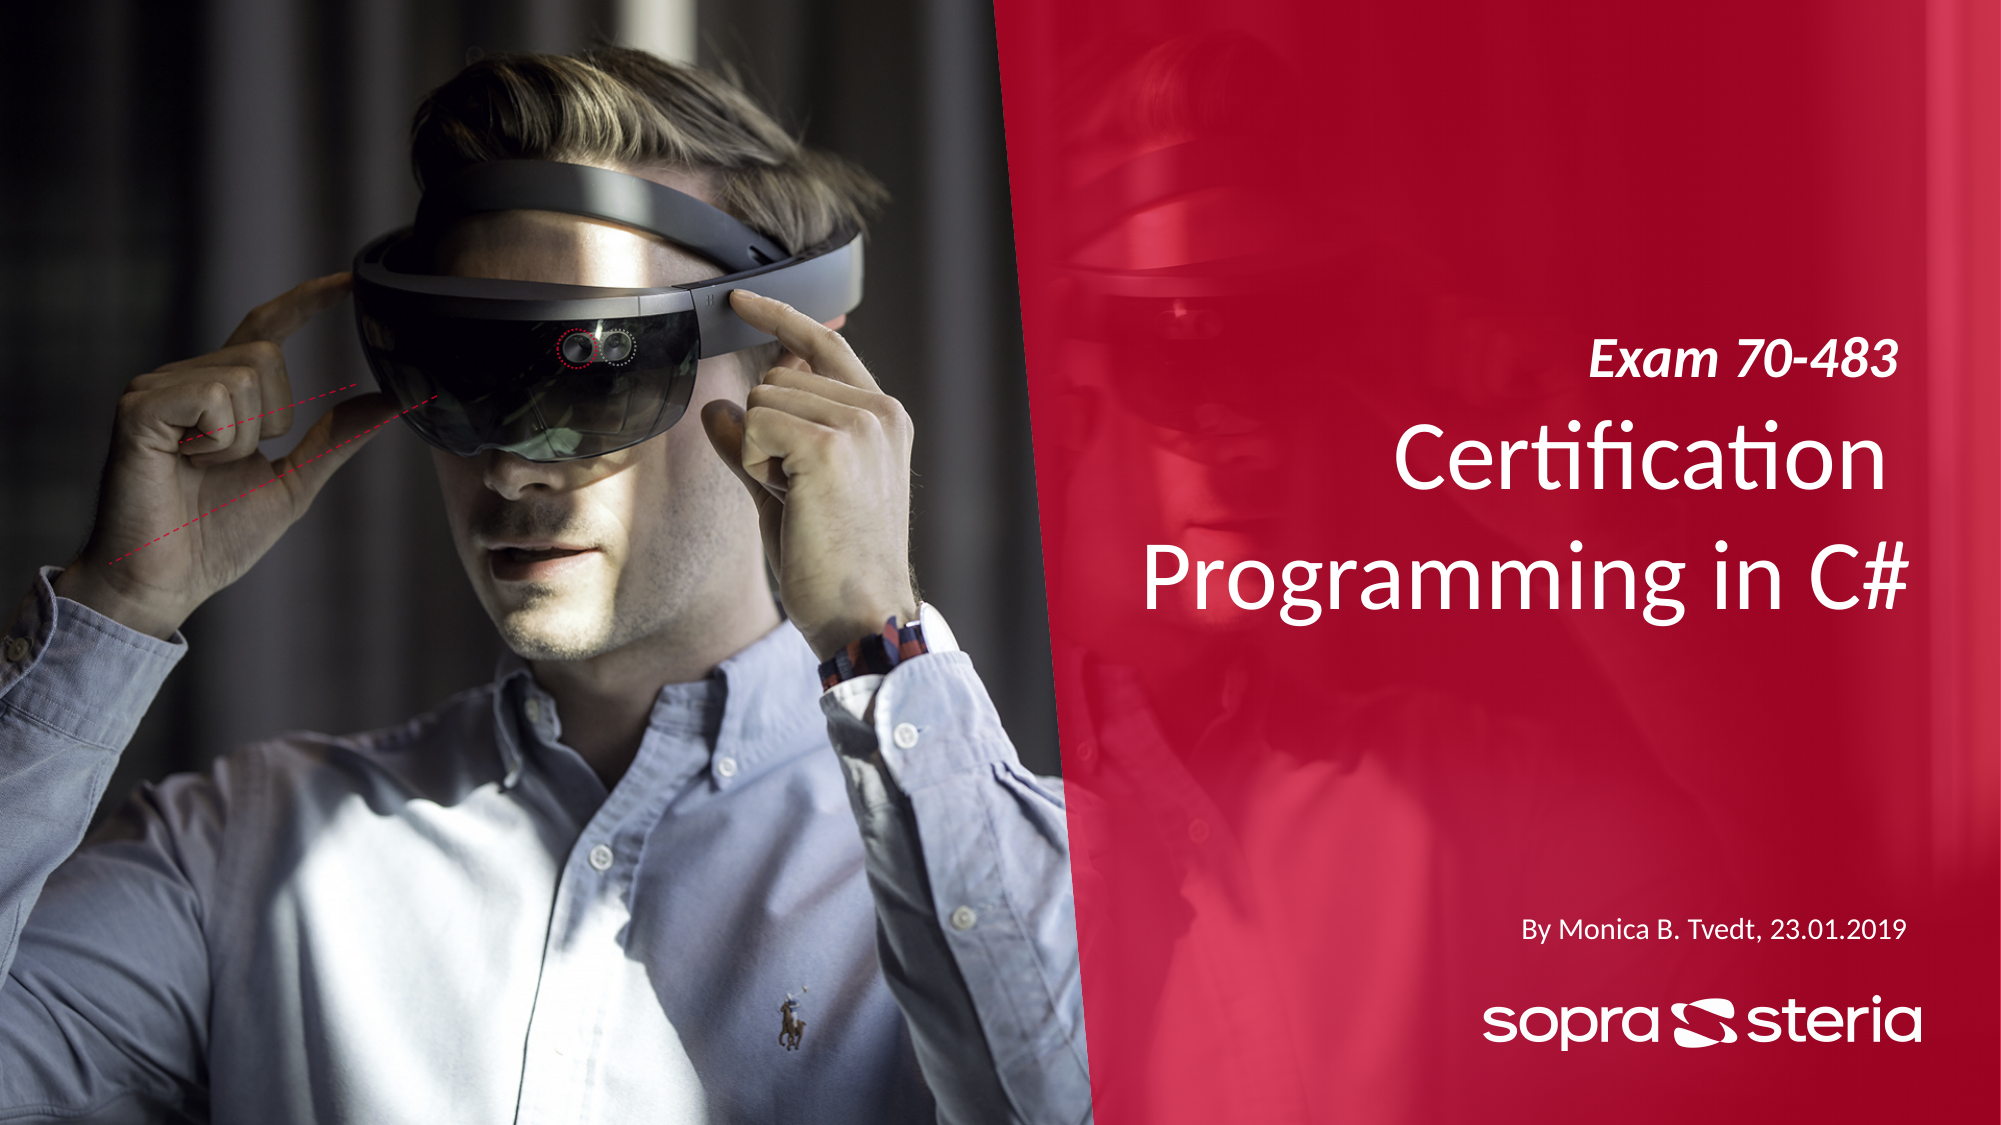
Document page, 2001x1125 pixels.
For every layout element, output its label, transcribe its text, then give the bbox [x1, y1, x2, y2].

list By Monica B. Tvedt, 23.01.2019 [1482, 905, 1923, 960]
list Exam 70-483 Certification Programming in C# [579, 188, 1927, 761]
picture [0, 0, 2001, 1125]
